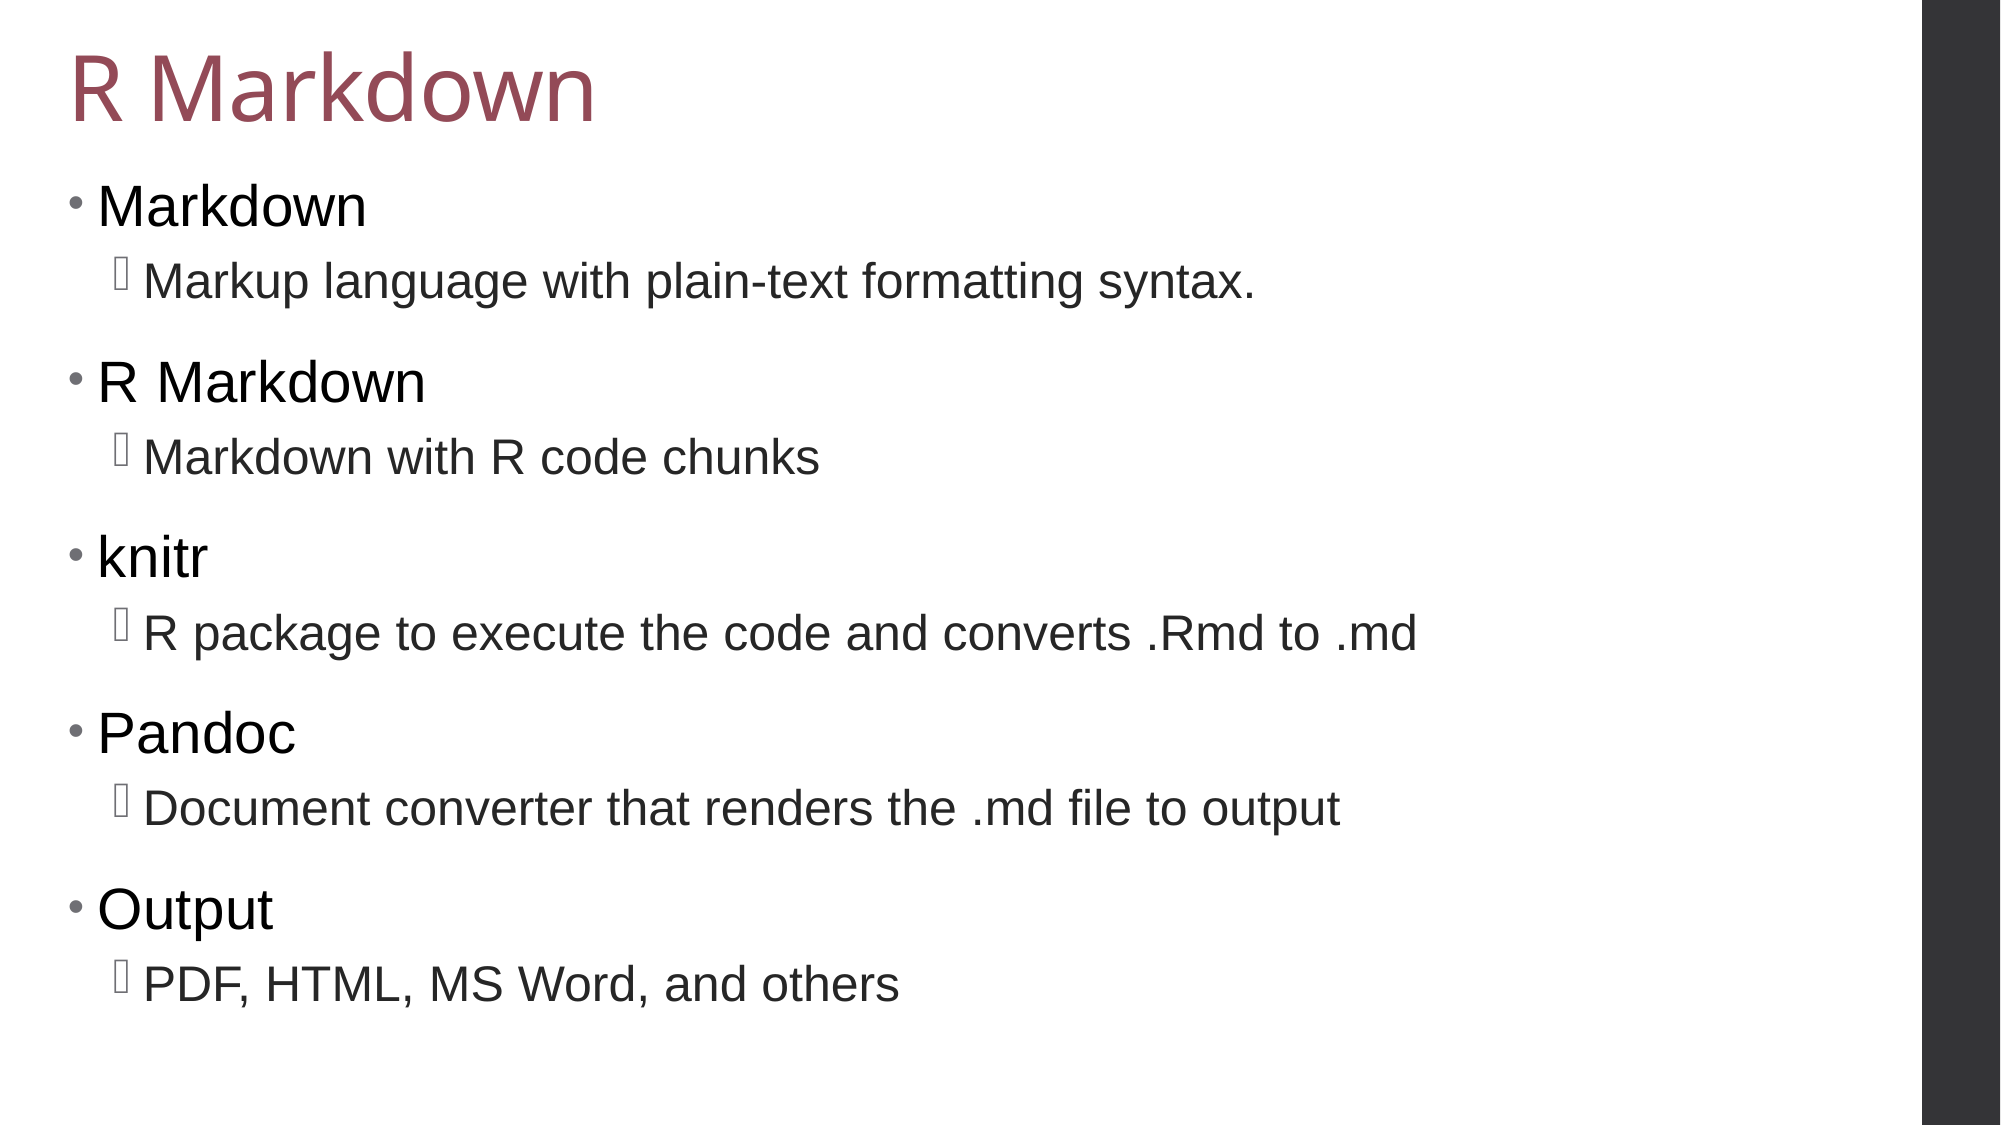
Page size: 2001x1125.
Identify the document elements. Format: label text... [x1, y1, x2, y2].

title R Markdown [52, 0, 1922, 149]
list Markdown Markup language with plain-text formatting syntax. R Markdown Markdown with R code chunks knitr R package to execute the code and converts .Rmd to .md Pandoc Document converter that renders the .md file to output Output PDF, HTML, MS Word, and others [52, 160, 1922, 1108]
